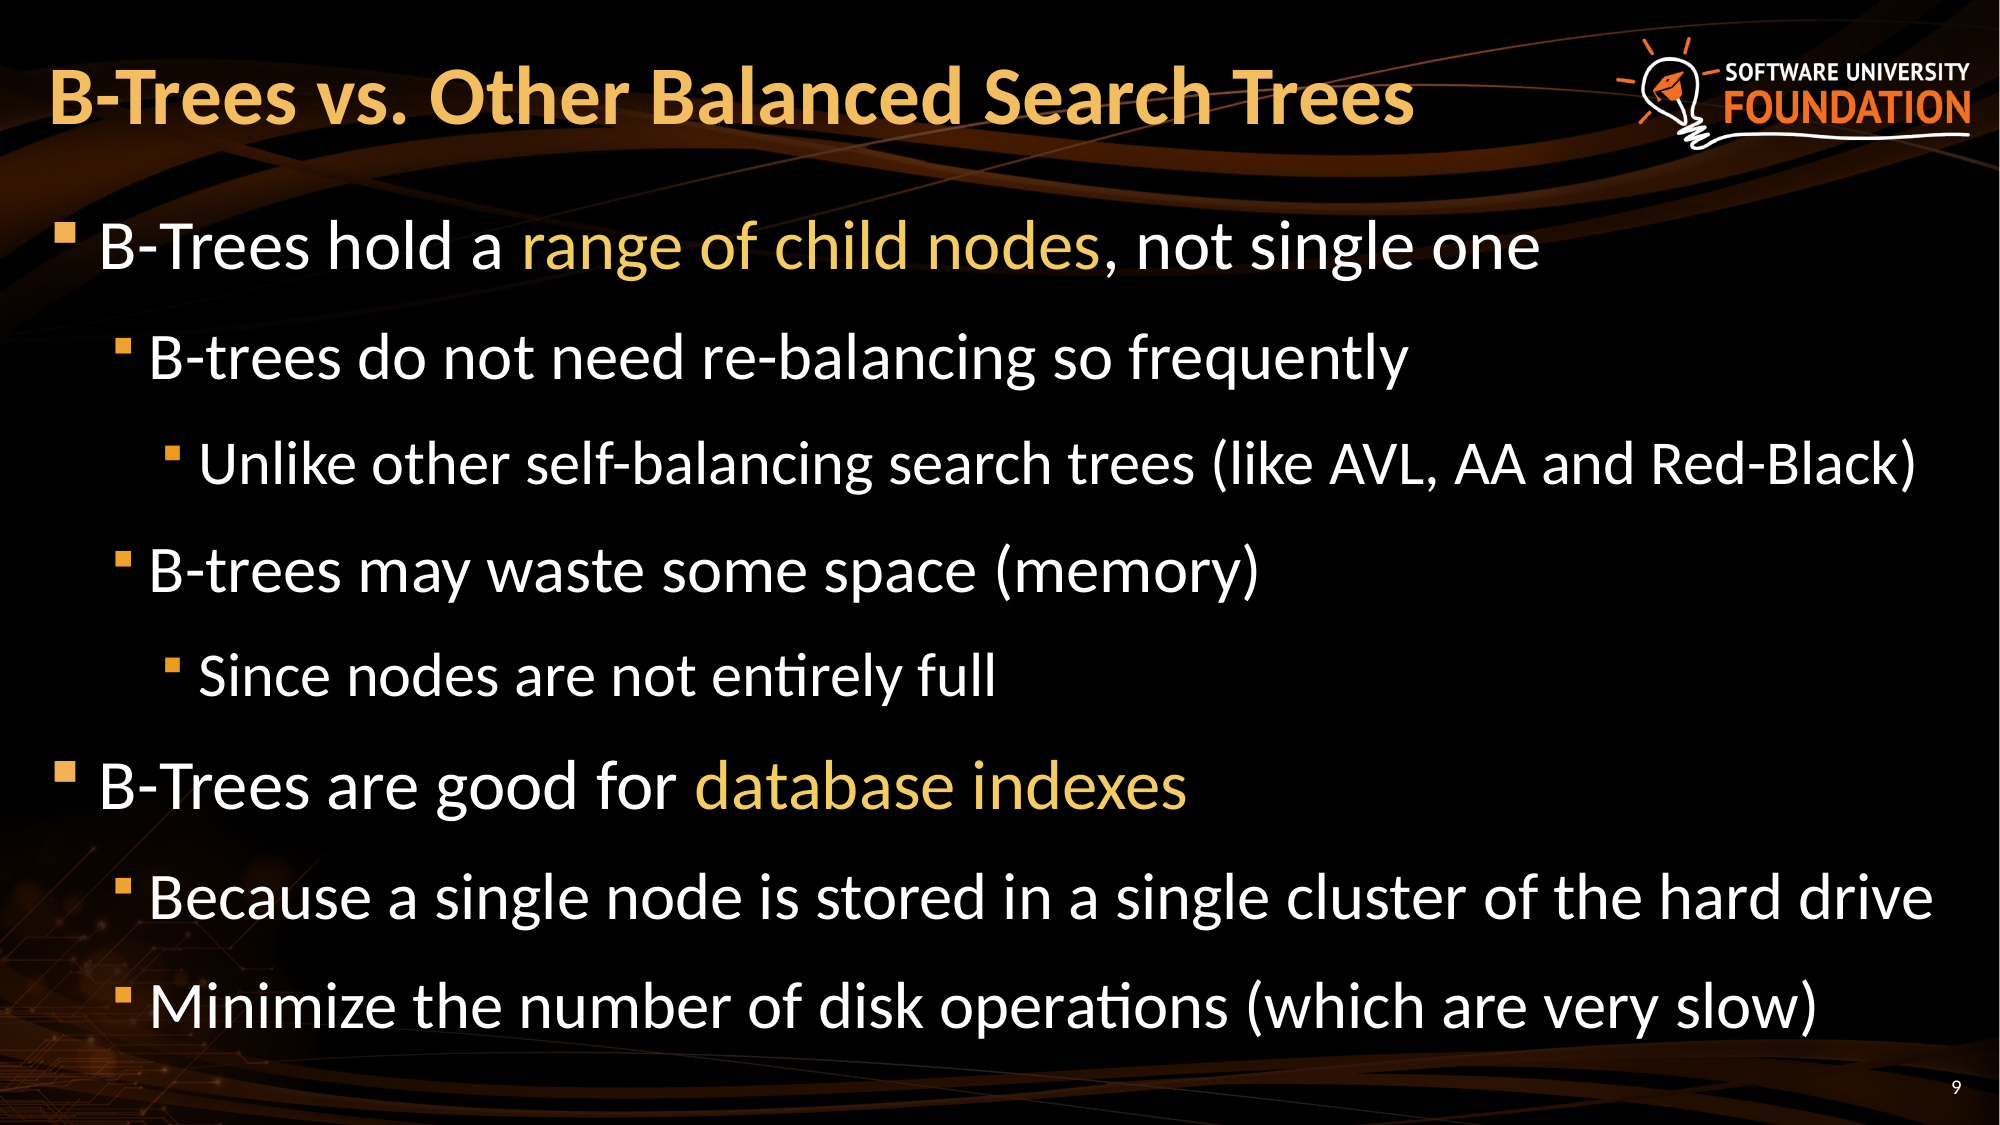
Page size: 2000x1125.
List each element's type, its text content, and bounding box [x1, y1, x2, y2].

picture [0, 0, 2000, 1125]
list B-Trees hold a range of child nodes, not single one B-trees do not need re-balancing so frequently Unlike other self-balancing search trees (like AVL, AA and Red-Black) B-trees may waste some space (memory) Since nodes are not entirely full B-Trees are good for database indexes Because a single node is stored in a single cluster of the hard drive Minimize the number of disk operations (which are very slow) [31, 188, 1968, 1103]
title B-Trees vs. Other Balanced Search Trees [30, 6, 1602, 189]
